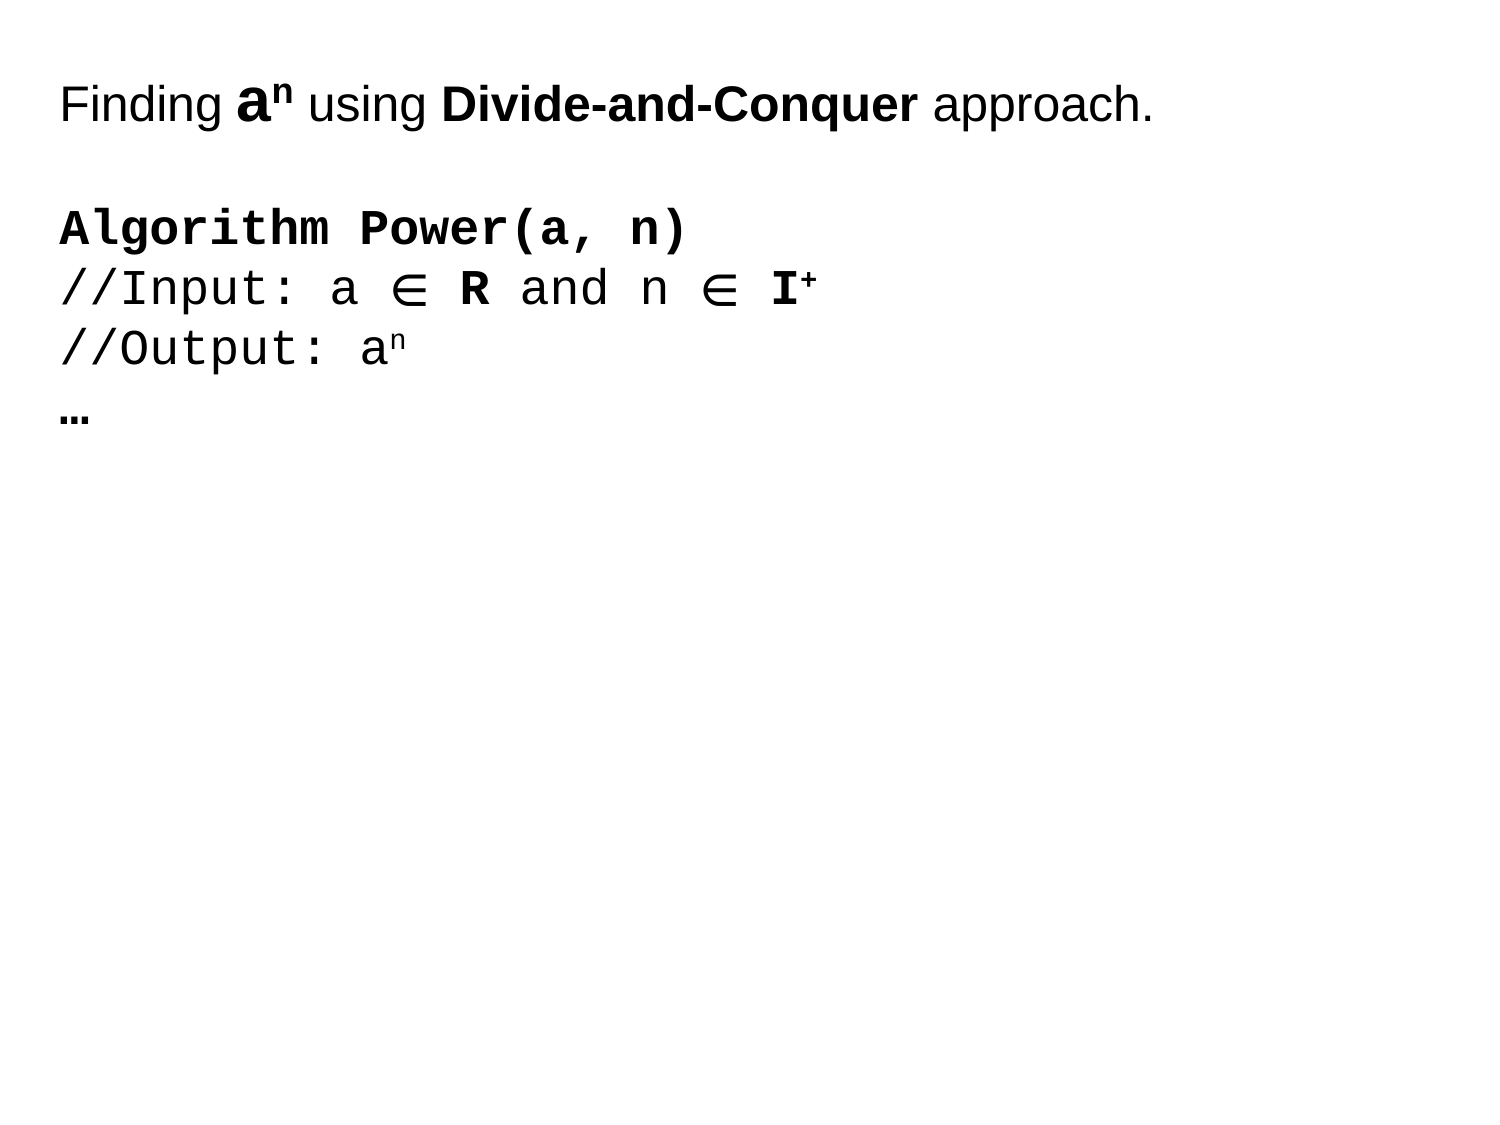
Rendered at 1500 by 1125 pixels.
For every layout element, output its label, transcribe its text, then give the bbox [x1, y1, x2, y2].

text_box Finding an using Divide-and-Conquer approach. Algorithm Power(a, n) //Input: a ∈ R and n ∈ I+ //Output: an … [44, 44, 1455, 1018]
